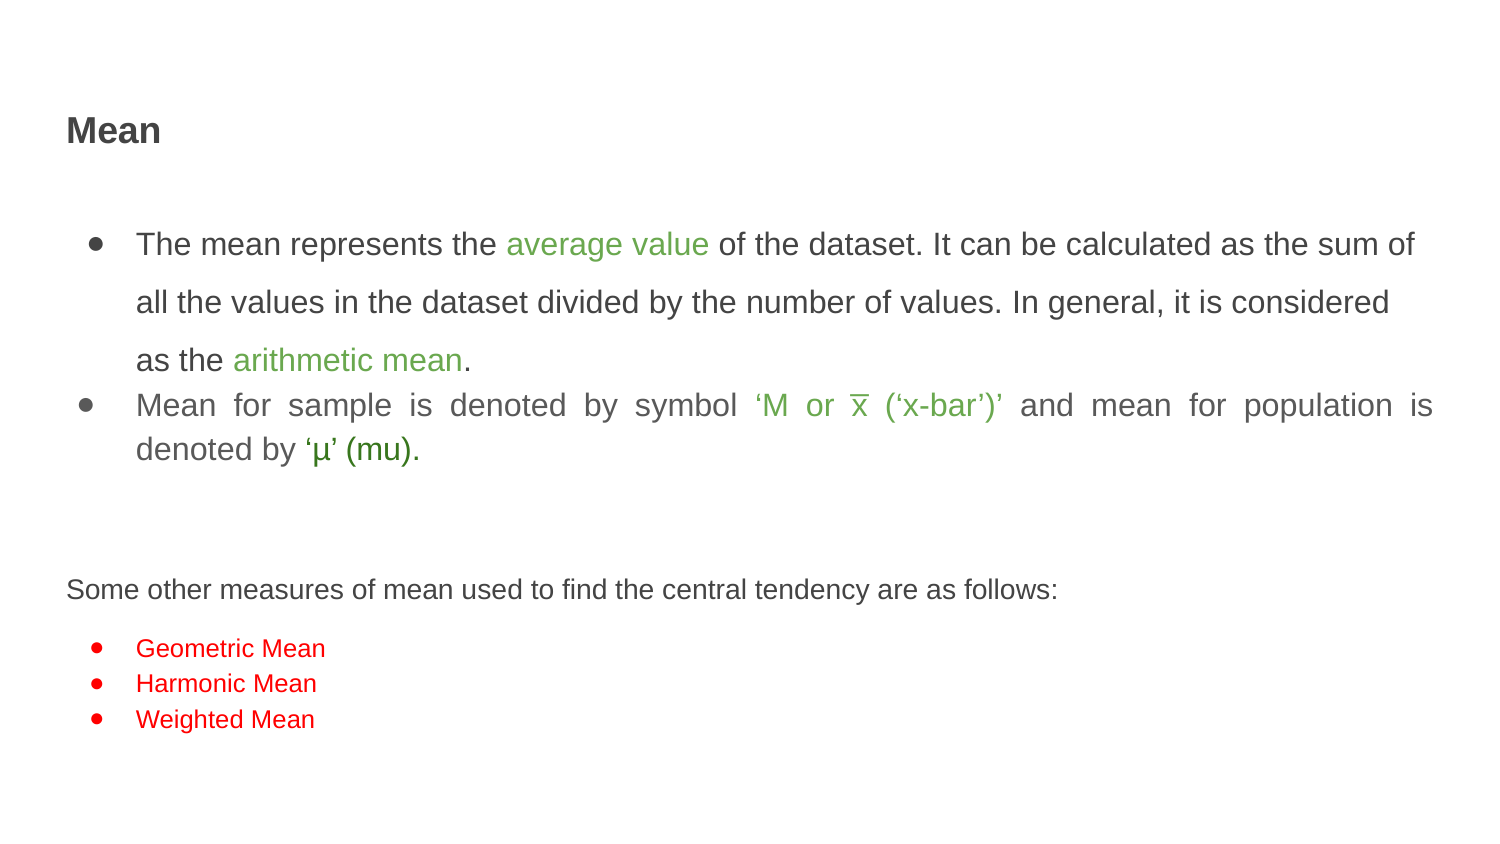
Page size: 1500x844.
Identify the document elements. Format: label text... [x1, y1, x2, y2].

list The mean represents the average value of the dataset. It can be calculated as the sum of all the values in the dataset divided by the number of values. In general, it is considered as the arithmetic mean. Mean for sample is denoted by symbol ‘M or x̅ (‘x-bar’)’ and mean for population is denoted by ‘µ’ (mu). Some other measures of mean used to find the central tendency are as follows: Geometric Mean Harmonic Mean Weighted Mean [51, 189, 1449, 750]
title Mean [51, 72, 1449, 167]
